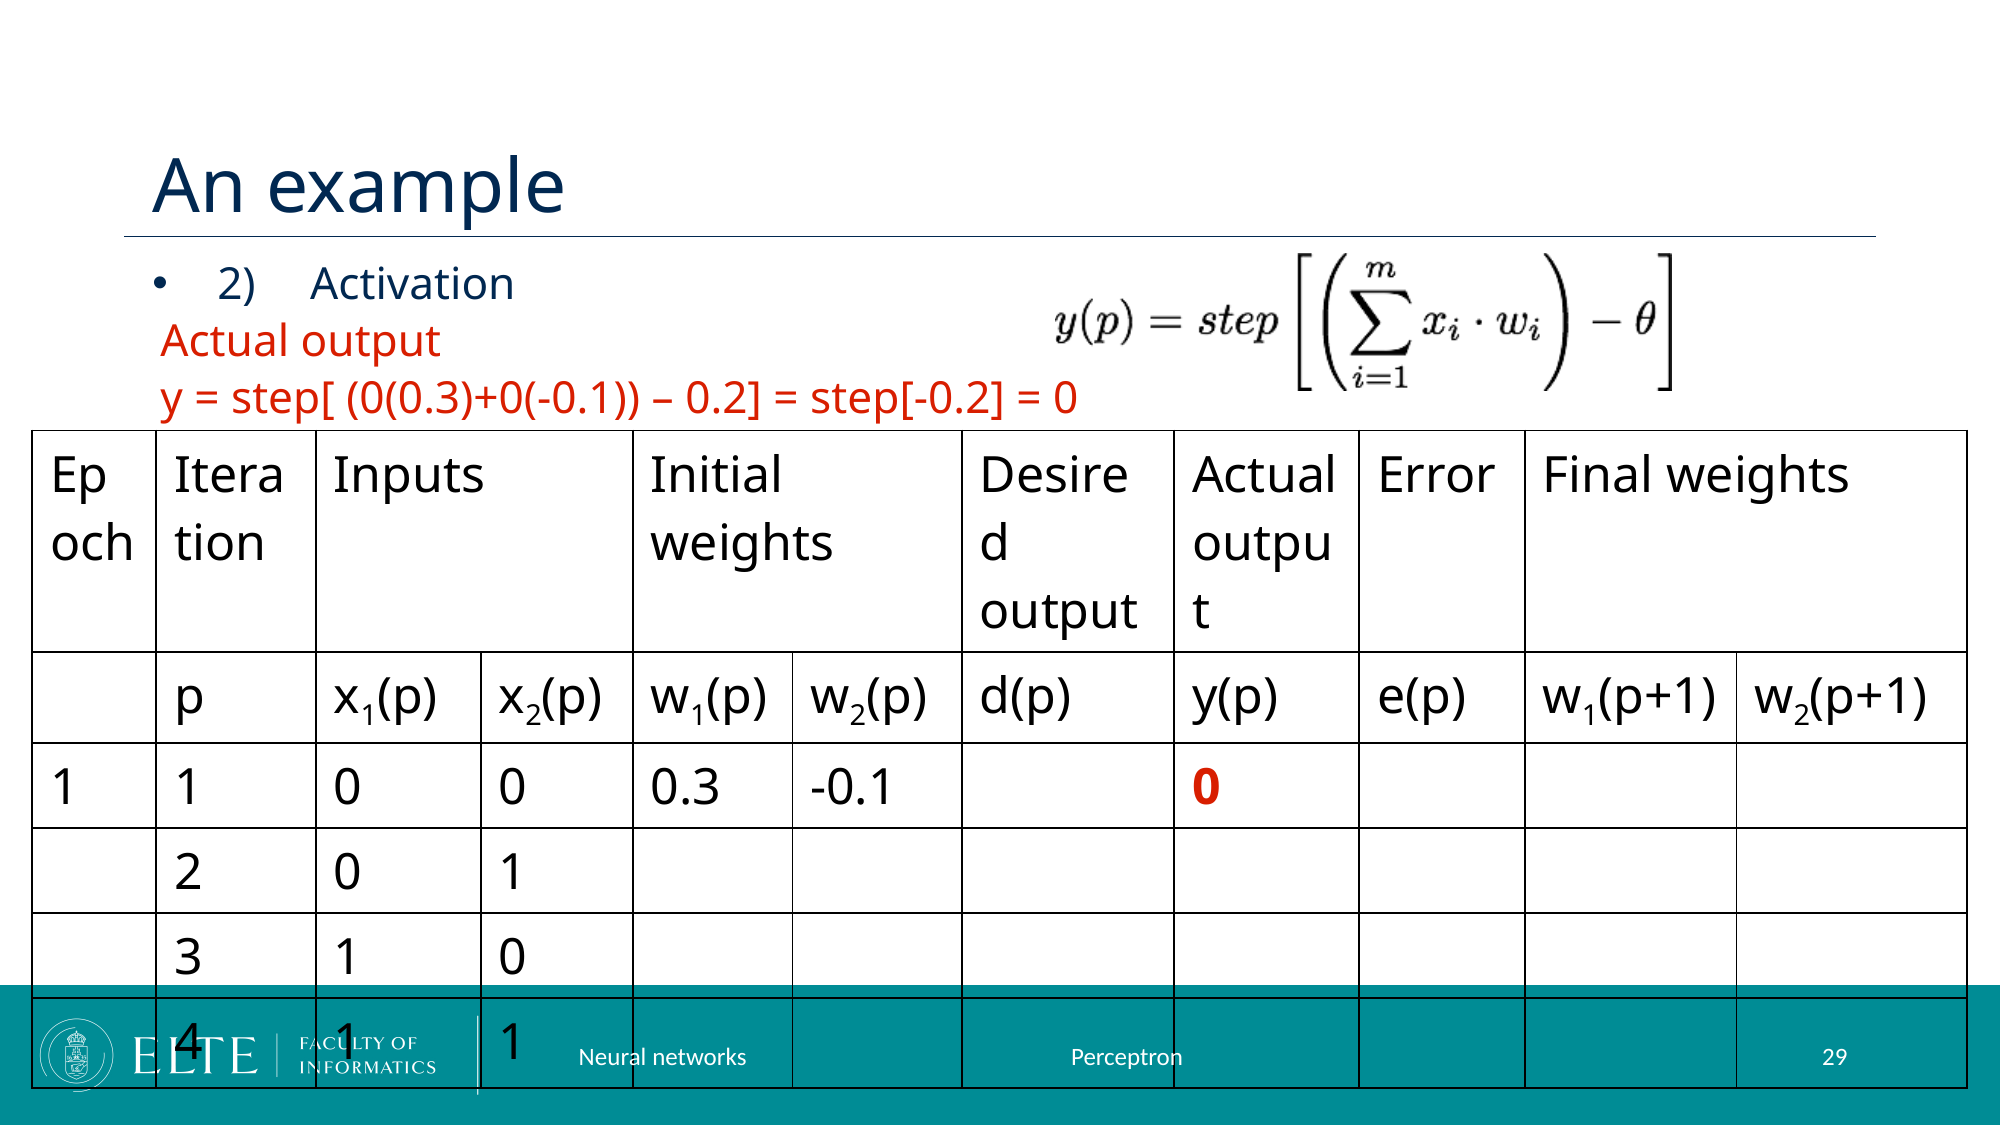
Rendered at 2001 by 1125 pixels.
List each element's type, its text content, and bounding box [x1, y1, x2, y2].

table_cell [793, 999, 961, 1025]
table_cell [634, 914, 792, 997]
table_cell d(p) [963, 653, 1173, 742]
table_cell [793, 914, 961, 997]
table_cell -0.1 [793, 744, 961, 827]
list 2) Activation Actual output y = step[ (0(0.3)+0(-0.1)) – 0.2] = step[-0.2] = 0 [137, 254, 1863, 430]
table_cell y(p) [1175, 653, 1358, 742]
table_cell [1526, 744, 1736, 827]
table_cell [963, 914, 1173, 997]
table_cell 0 [317, 744, 480, 827]
table_cell [793, 829, 961, 912]
slide_number Neural networks [563, 1025, 789, 1085]
table_cell 4 [157, 999, 315, 1087]
table_header Inputs [317, 431, 632, 651]
table_cell 2 [157, 829, 315, 912]
table_cell 1 [33, 744, 155, 827]
table_cell [1526, 999, 1736, 1087]
table_cell 0.3 [634, 744, 792, 827]
picture [0, 985, 2000, 1125]
table_cell [1360, 999, 1524, 1087]
table_cell [1175, 914, 1358, 997]
table_cell 0 [482, 914, 632, 997]
table_cell 0 [1175, 744, 1358, 827]
table_cell 1 [317, 914, 480, 997]
footer Perceptron [789, 1025, 1465, 1085]
table_cell [1526, 829, 1736, 912]
table_cell w2(p+1) [1737, 653, 1966, 742]
table_cell [1526, 914, 1736, 997]
table_cell [33, 653, 155, 742]
table_cell [1737, 744, 1966, 827]
table_cell p [157, 653, 315, 742]
table_cell [963, 999, 1173, 1025]
table_cell [1737, 999, 1966, 1087]
table_cell [963, 744, 1173, 827]
table_cell [1737, 914, 1966, 997]
picture [1055, 253, 1672, 391]
table_cell e(p) [1360, 653, 1524, 742]
table_header Epoch [33, 431, 155, 651]
table_cell [1737, 829, 1966, 912]
table_cell 1 [317, 999, 480, 1087]
table_cell 0 [482, 744, 632, 827]
table_cell 1 [482, 999, 632, 1087]
table_cell 1 [482, 829, 632, 912]
table_cell [33, 829, 155, 912]
table_cell x2(p) [482, 653, 632, 742]
table_cell [1360, 744, 1524, 827]
table_cell 1 [157, 744, 315, 827]
table_cell [33, 914, 155, 997]
table_cell [1175, 999, 1358, 1025]
table_header Error [1360, 431, 1524, 651]
table_cell [634, 829, 792, 912]
table_cell [1360, 914, 1524, 997]
table_cell [634, 999, 792, 1025]
title An example [137, 59, 1863, 237]
table_header Iteration [157, 431, 315, 651]
table_cell w1(p) [634, 653, 792, 742]
table_cell [33, 999, 155, 1087]
table_cell [1175, 829, 1358, 912]
table_cell 0 [317, 829, 480, 912]
table_cell x1(p) [317, 653, 480, 742]
table_header Final weights [1526, 431, 1966, 651]
table_cell [1360, 829, 1524, 912]
table_cell w2(p) [793, 653, 961, 742]
table_header Desired output [963, 431, 1173, 651]
table_header Actual output [1175, 431, 1358, 651]
table_cell [963, 829, 1173, 912]
table_header Initial weights [634, 431, 961, 651]
table_cell 3 [157, 914, 315, 997]
table_cell w1(p+1) [1526, 653, 1736, 742]
